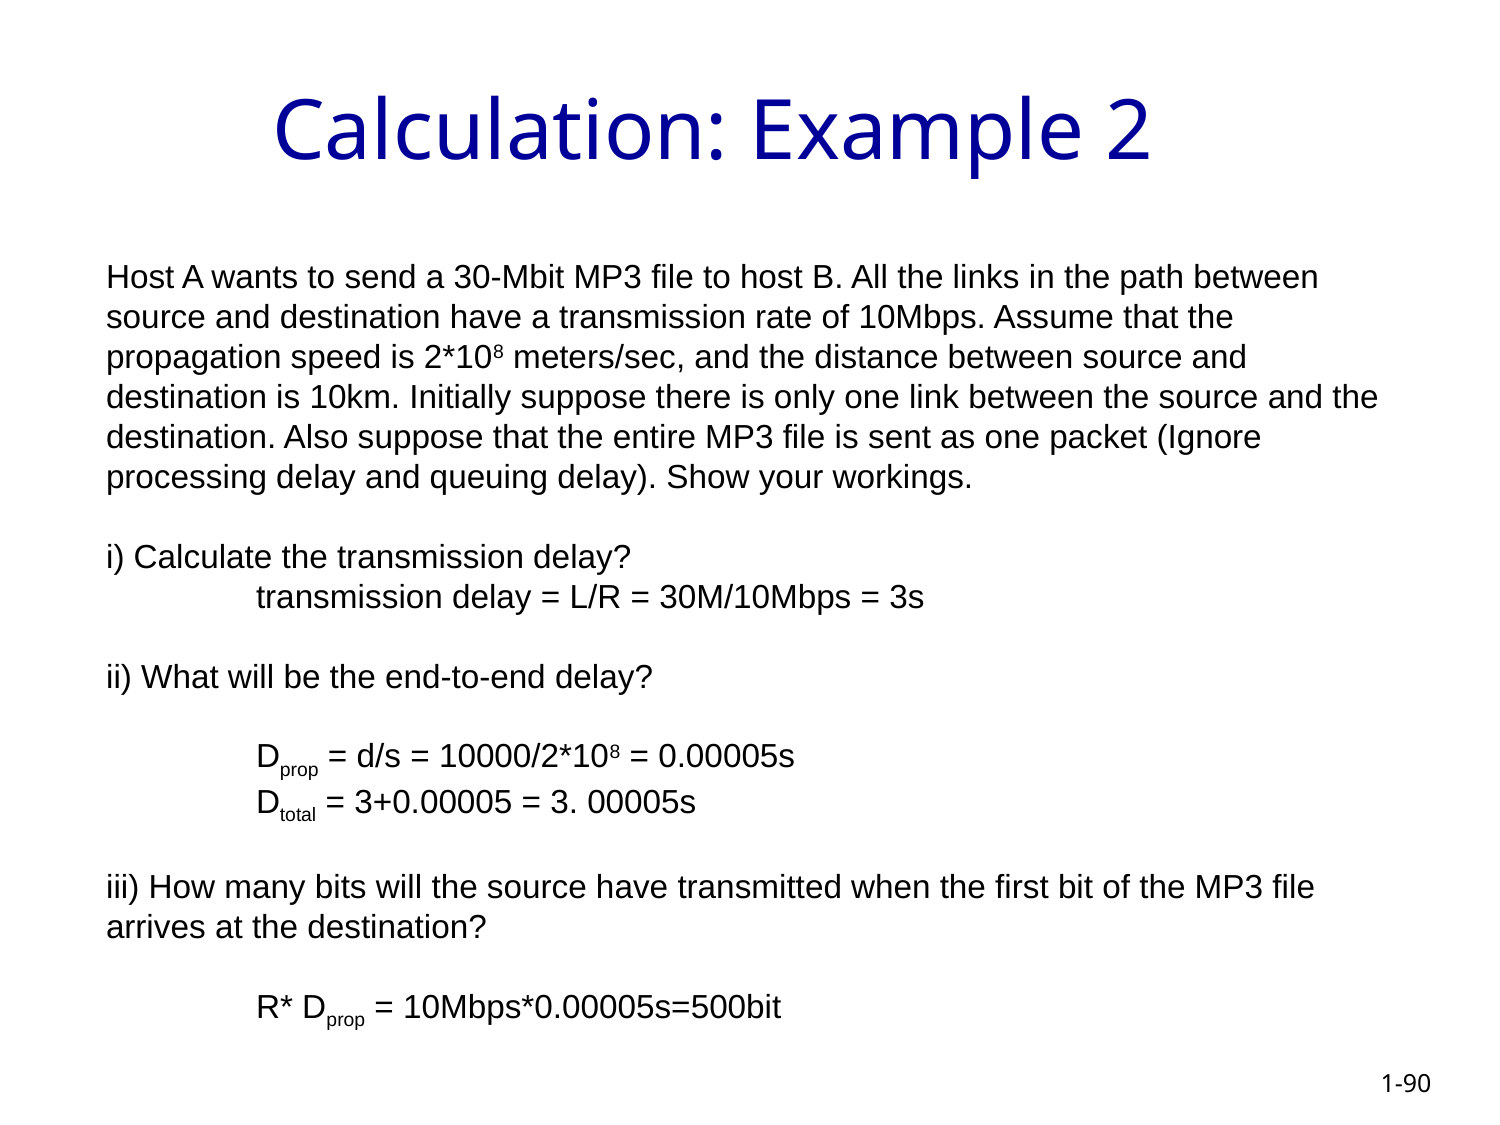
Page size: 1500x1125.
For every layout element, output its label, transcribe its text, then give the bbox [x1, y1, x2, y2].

text_box Host A wants to send a 30-Mbit MP3 file to host B. All the links in the path between source and destination have a transmission rate of 10Mbps. Assume that the propagation speed is 2*108 meters/sec, and the distance between source and destination is 10km. Initially suppose there is only one link between the source and the destination. Also suppose that the entire MP3 file is sent as one packet (Ignore processing delay and queuing delay). Show your workings. i) Calculate the transmission delay? transmission delay = L/R = 30M/10Mbps = 3s ii) What will be the end-to-end delay? Dprop = d/s = 10000/2*108 = 0.00005s Dtotal = 3+0.00005 = 3. 00005s iii) How many bits will the source have transmitted when the first bit of the MP3 file arrives at the destination? R* Dprop = 10Mbps*0.00005s=500bit [91, 248, 1424, 1039]
text_box Calculation: Example 2 [106, 52, 1321, 201]
slide_number 1-90 [1365, 1060, 1477, 1106]
